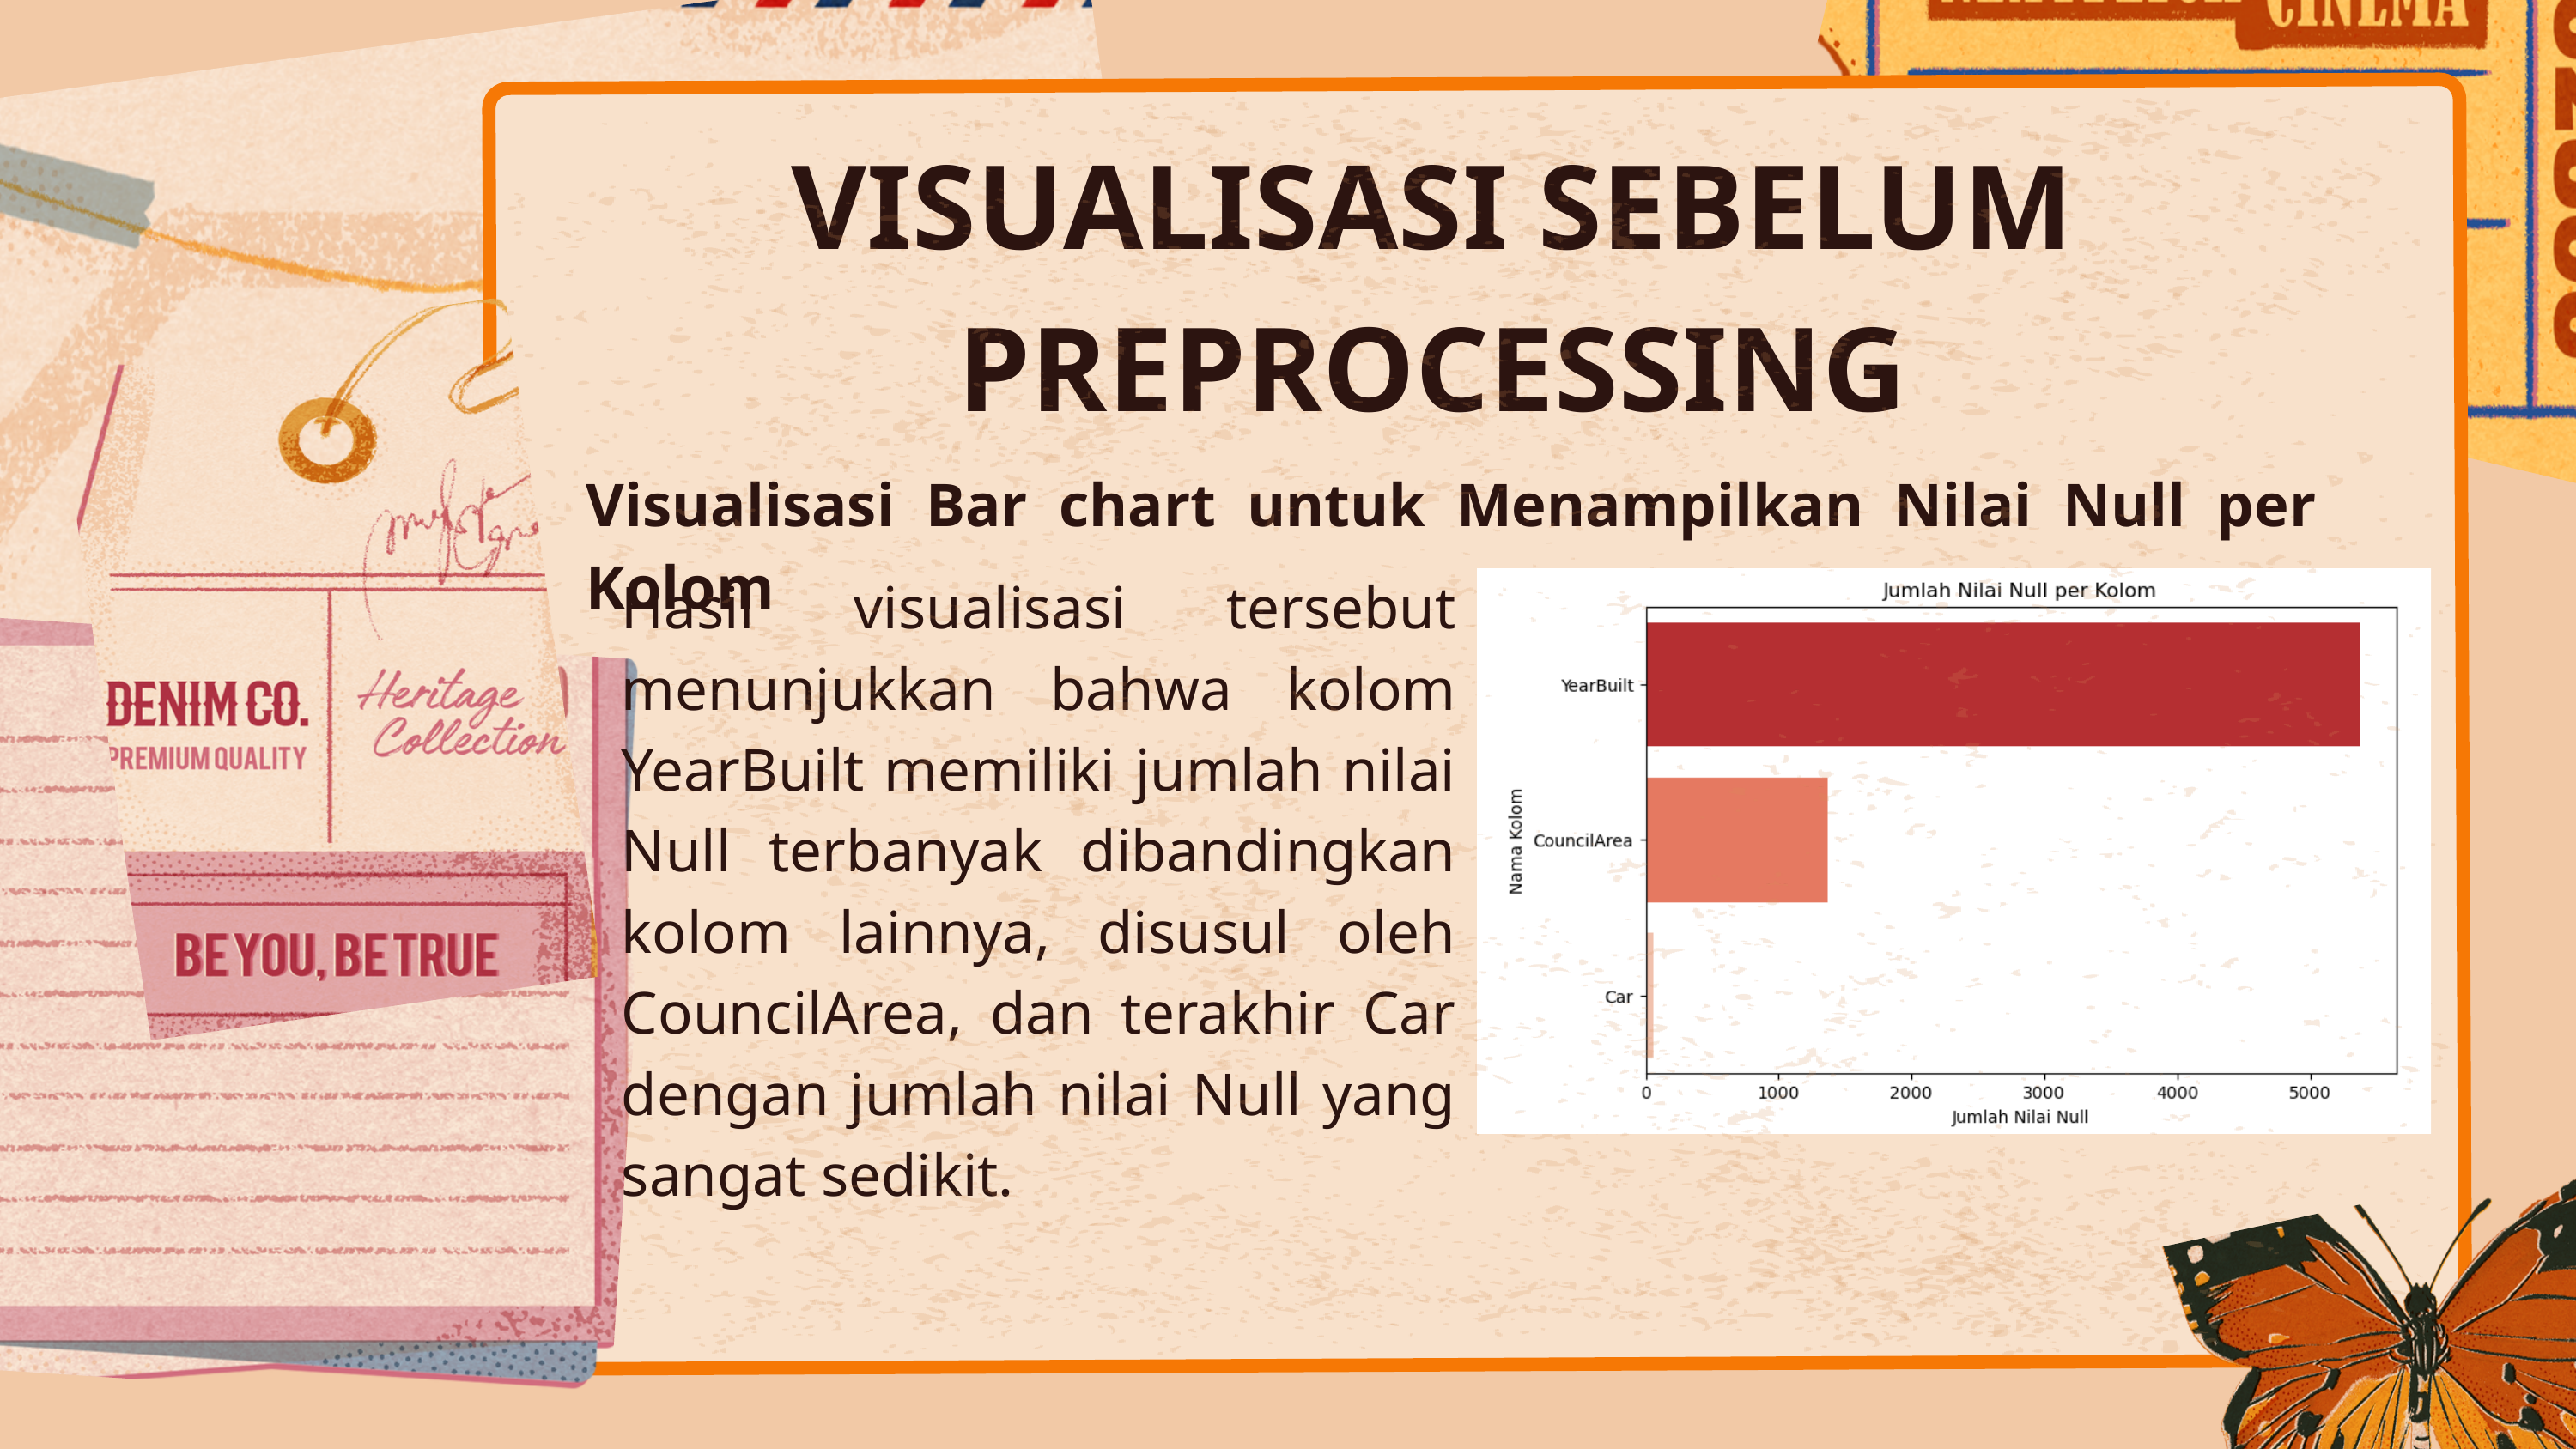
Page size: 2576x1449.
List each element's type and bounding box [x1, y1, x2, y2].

text_box [54, 299, 486, 1040]
text_box [2174, 1158, 2576, 1449]
text_box [0, 0, 1103, 623]
text_box [1809, 0, 2576, 483]
text_box [0, 617, 612, 1410]
text_box [491, 83, 2463, 1365]
